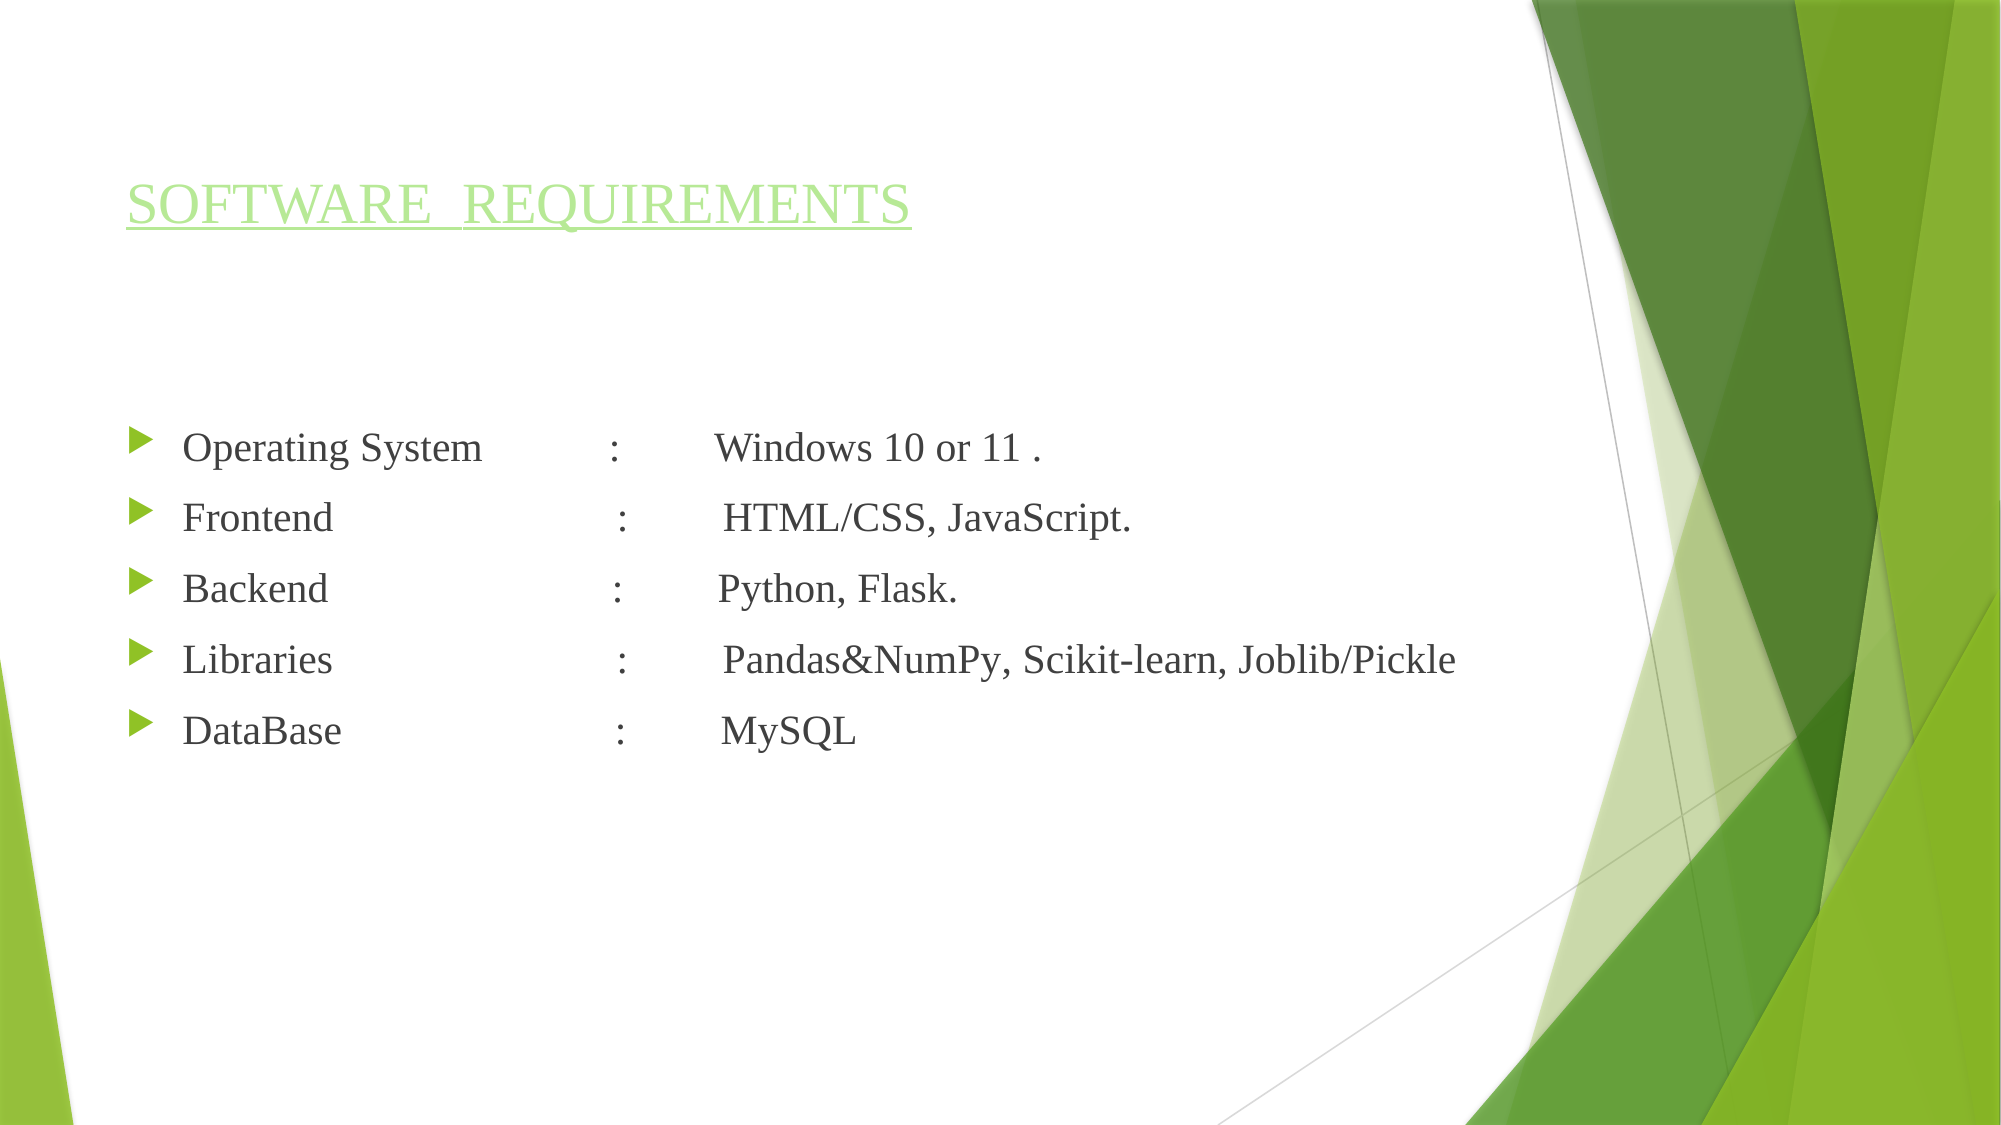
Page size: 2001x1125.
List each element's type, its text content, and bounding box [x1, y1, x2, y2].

list Operating System : Windows 10 or 11 . Frontend : HTML/CSS, JavaScript. Backend : Python, Flask. Libraries : Pandas&NumPy, Scikit-learn, Joblib/Pickle DataBase : MySQL [111, 411, 1594, 805]
title SOFTWARE REQUIREMENTS [111, 157, 1522, 294]
